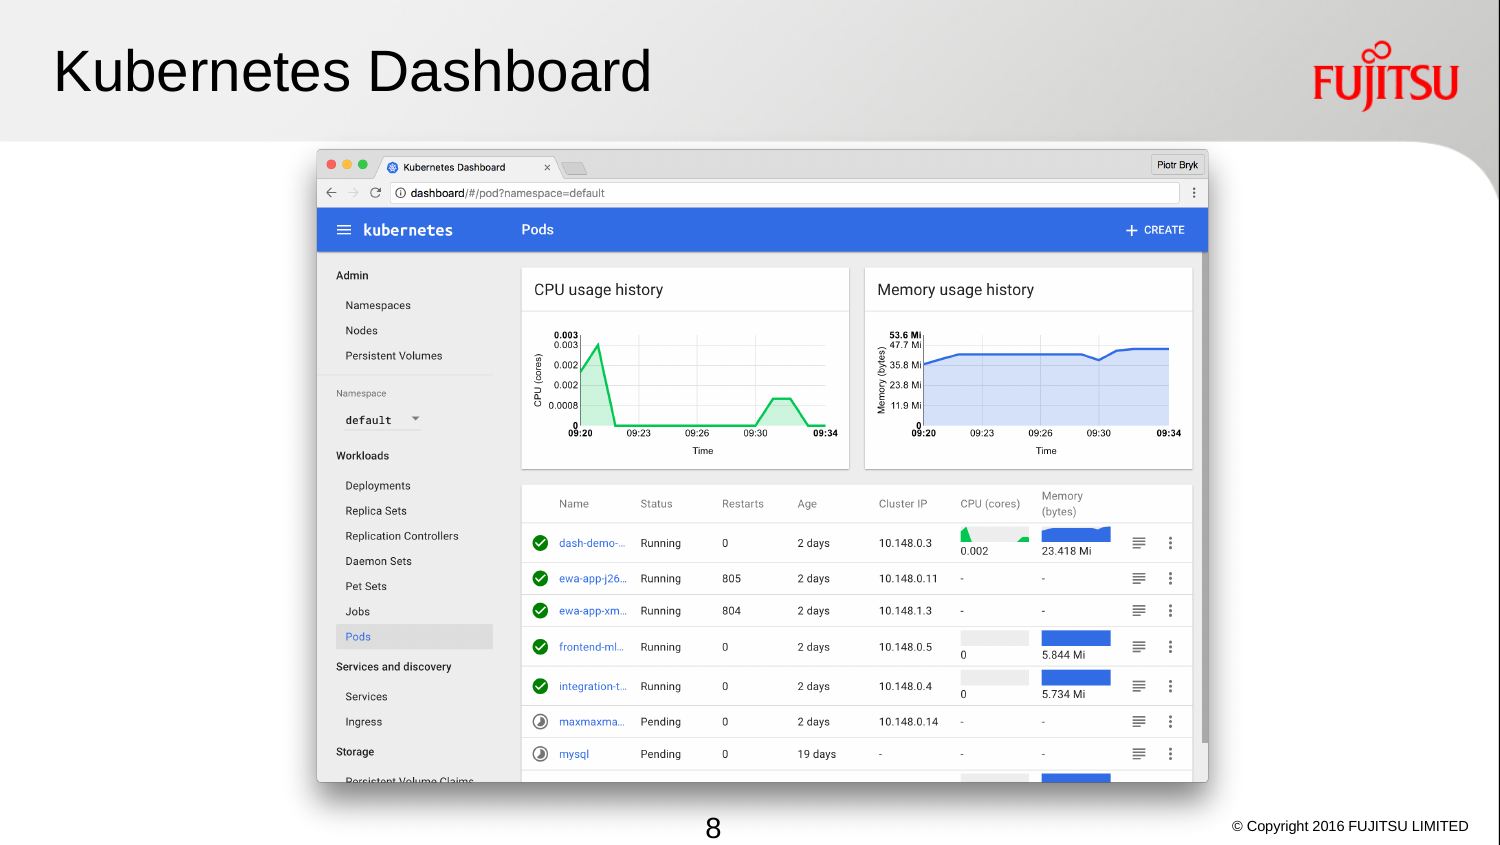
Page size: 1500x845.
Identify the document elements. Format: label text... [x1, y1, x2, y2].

picture [0, 0, 1500, 845]
title Kubernetes Dashboard [38, 21, 1280, 124]
